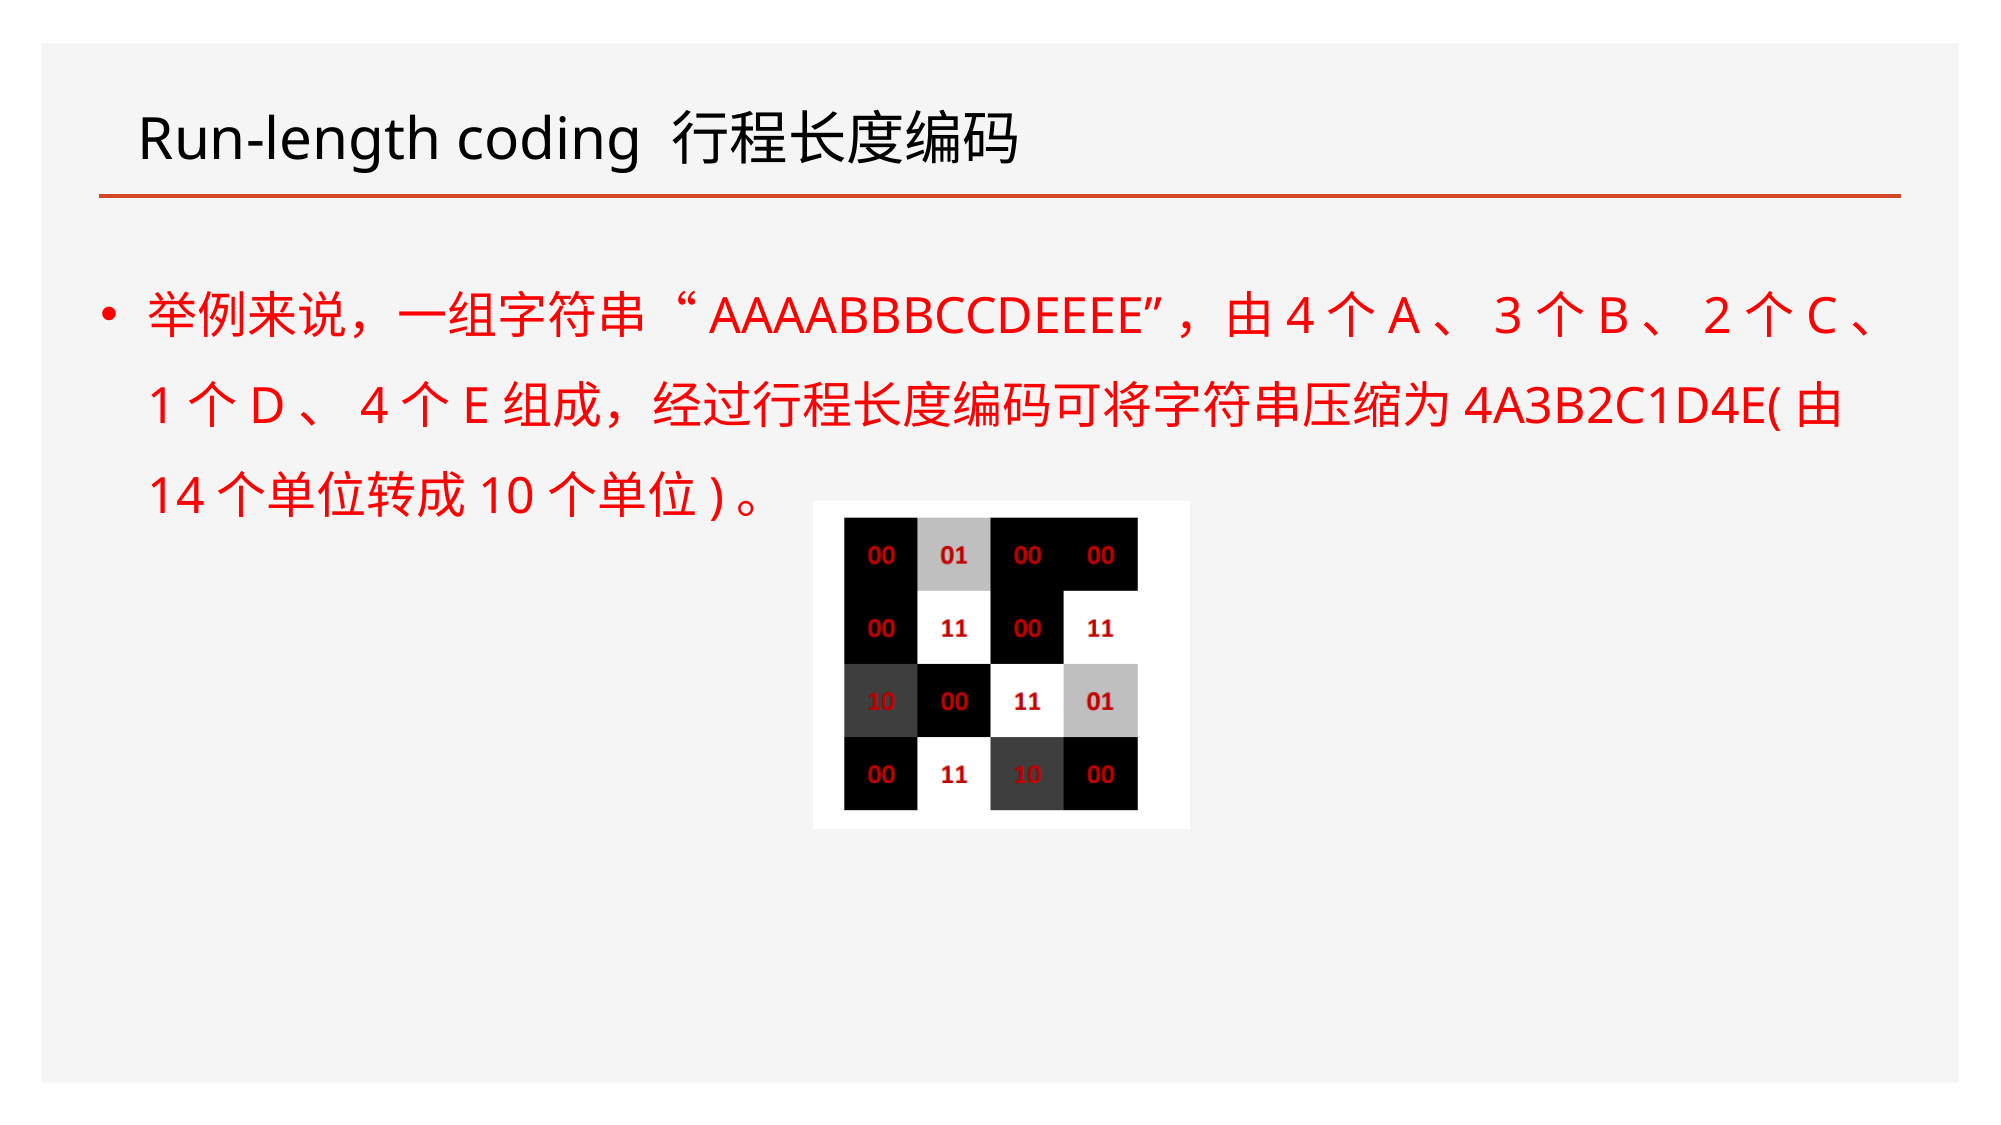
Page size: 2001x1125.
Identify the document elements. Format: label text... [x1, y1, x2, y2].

picture [812, 501, 1190, 829]
list 举例来说，一组字符串“AAAABBBCCDEEEE”，由4个A、3个B、2个C、1个D、4个E组成，经过行程长度编码可将字符串压缩为4A3B2C1D4E(由14个单位转成10个单位)。 [85, 245, 1917, 1085]
title Run-length coding 行程长度编码 [85, 73, 1214, 179]
